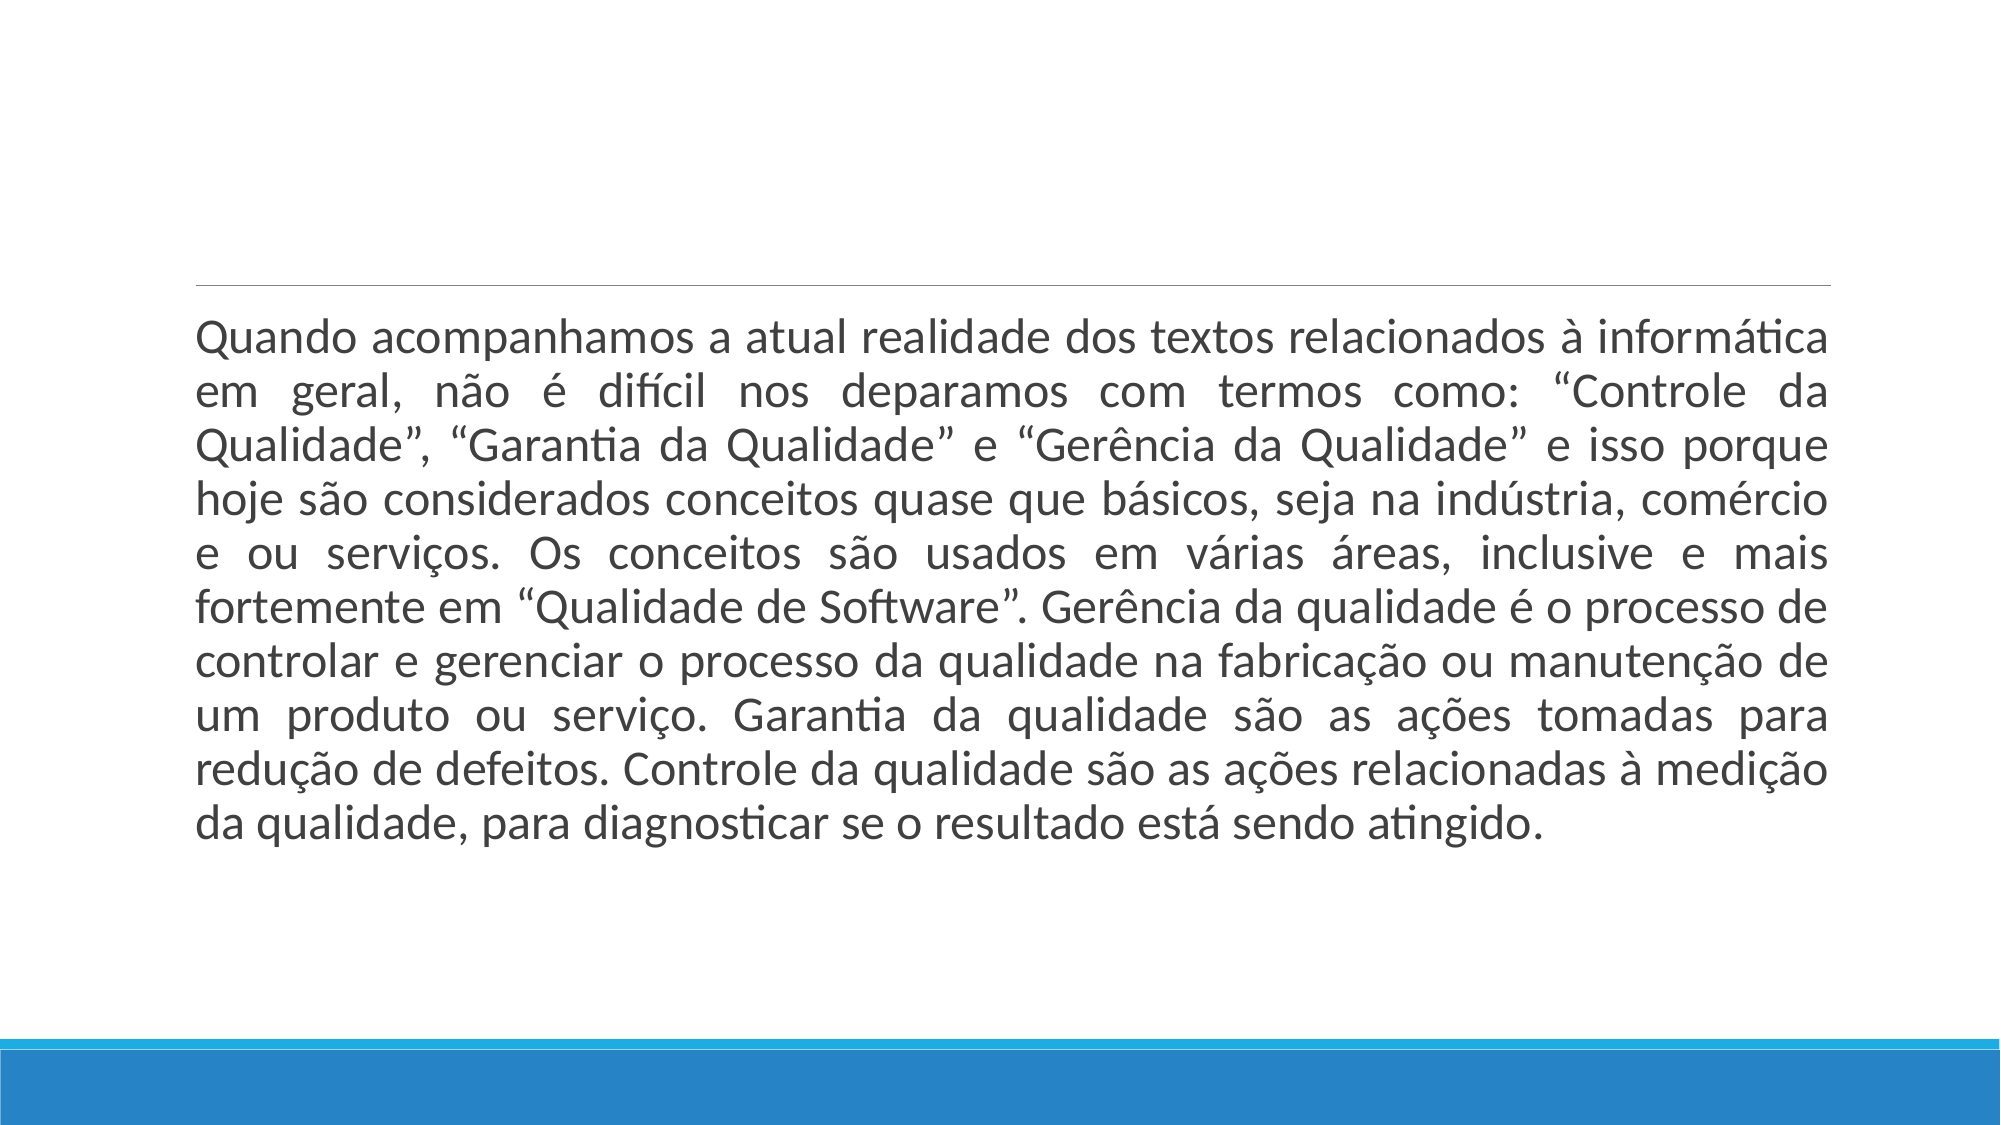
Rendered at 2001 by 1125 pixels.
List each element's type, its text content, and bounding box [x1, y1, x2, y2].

list Quando acompanhamos a atual realidade dos textos relacionados à informática em geral, não é difícil nos deparamos com termos como: “Controle da Qualidade”, “Garantia da Qualidade” e “Gerência da Qualidade” e isso porque hoje são considerados conceitos quase que básicos, seja na indústria, comércio e ou serviços. Os conceitos são usados em várias áreas, inclusive e mais fortemente em “Qualidade de Software”. Gerência da qualidade é o processo de controlar e gerenciar o processo da qualidade na fabricação ou manutenção de um produto ou serviço. Garantia da qualidade são as ações tomadas para redução de defeitos. Controle da qualidade são as ações relacionadas à medição da qualidade, para diagnosticar se o resultado está sendo atingido. [180, 302, 1830, 963]
